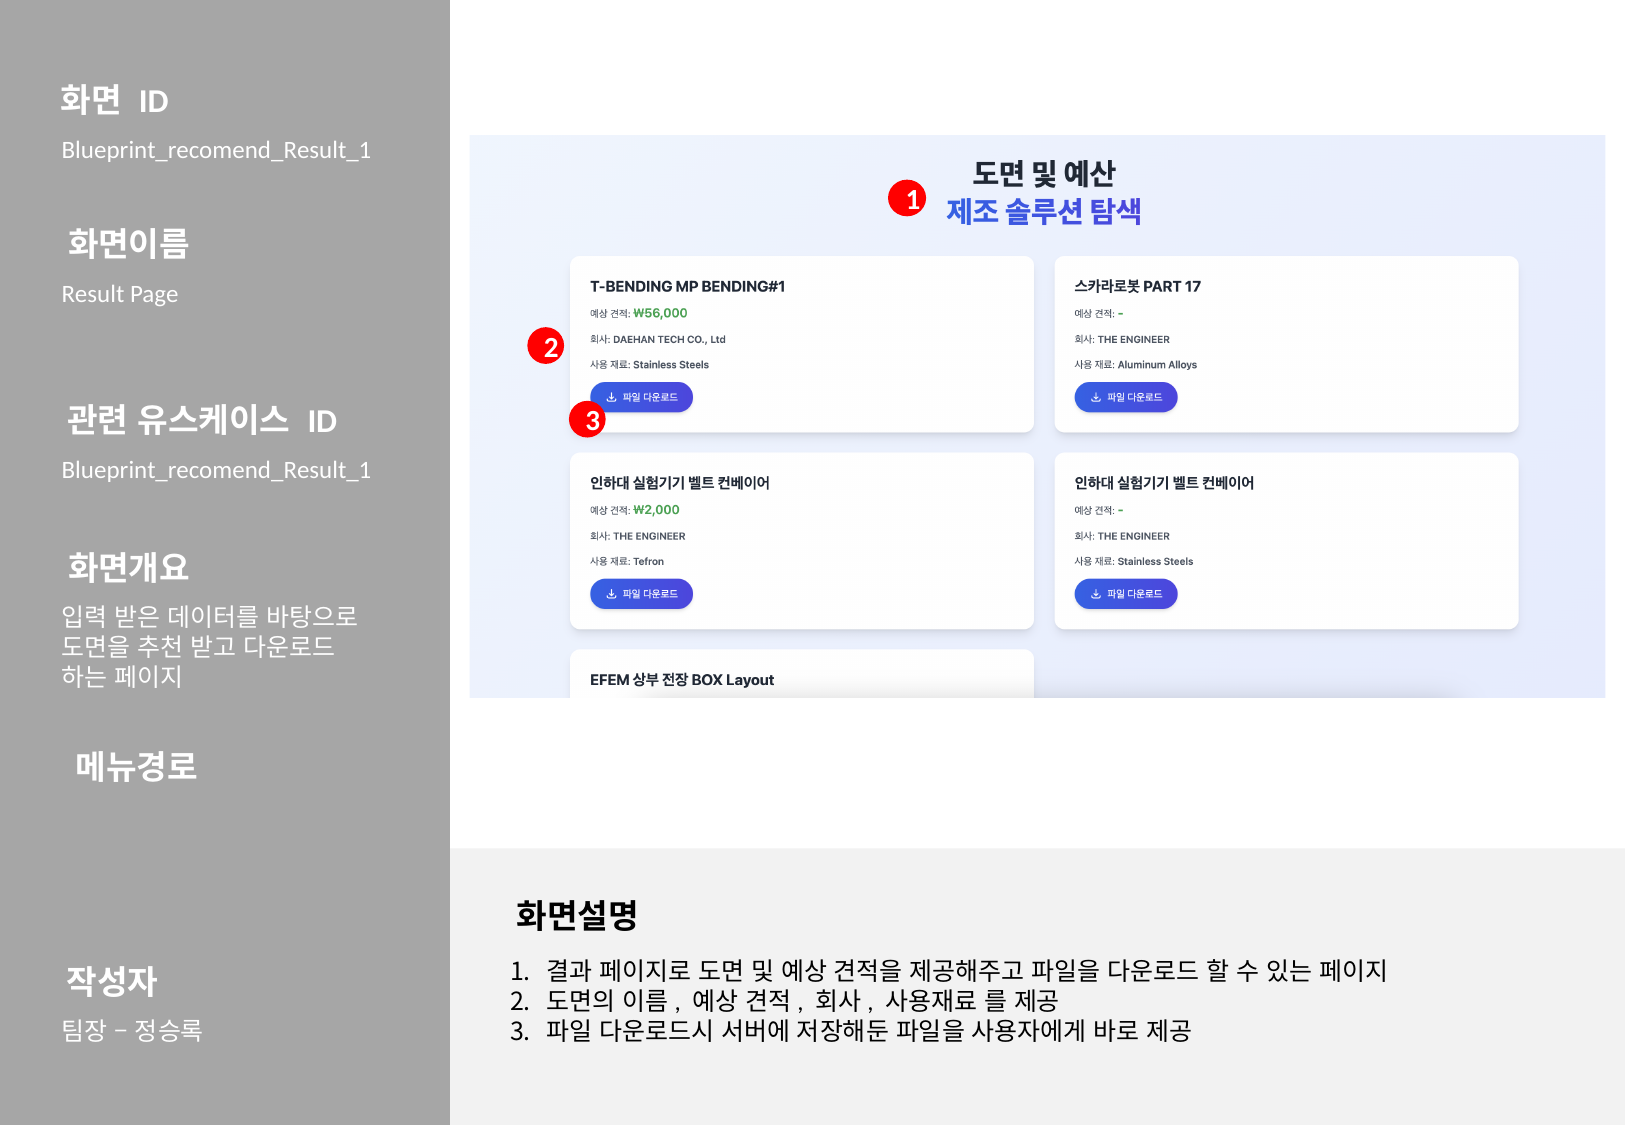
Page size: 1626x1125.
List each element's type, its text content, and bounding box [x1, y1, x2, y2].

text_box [46, 953, 404, 1054]
text_box [0, 0, 451, 1125]
text_box 화면설명 [501, 887, 654, 943]
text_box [46, 391, 404, 521]
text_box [46, 71, 404, 171]
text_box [46, 738, 436, 899]
picture [469, 135, 1606, 698]
text_box [451, 847, 1625, 1125]
text_box 결과 페이지로 도면 및 예상 견적을 제공해주고 파일을 다운로드 할 수 있는 페이지 도면의 이름, 예상 견적, 회사, 사용재료 를 제공 파일 다운로드시 서버에 저장해둔 파일을 사용자에게 바로 제공 [495, 948, 1531, 1053]
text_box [46, 216, 404, 316]
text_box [46, 539, 404, 669]
